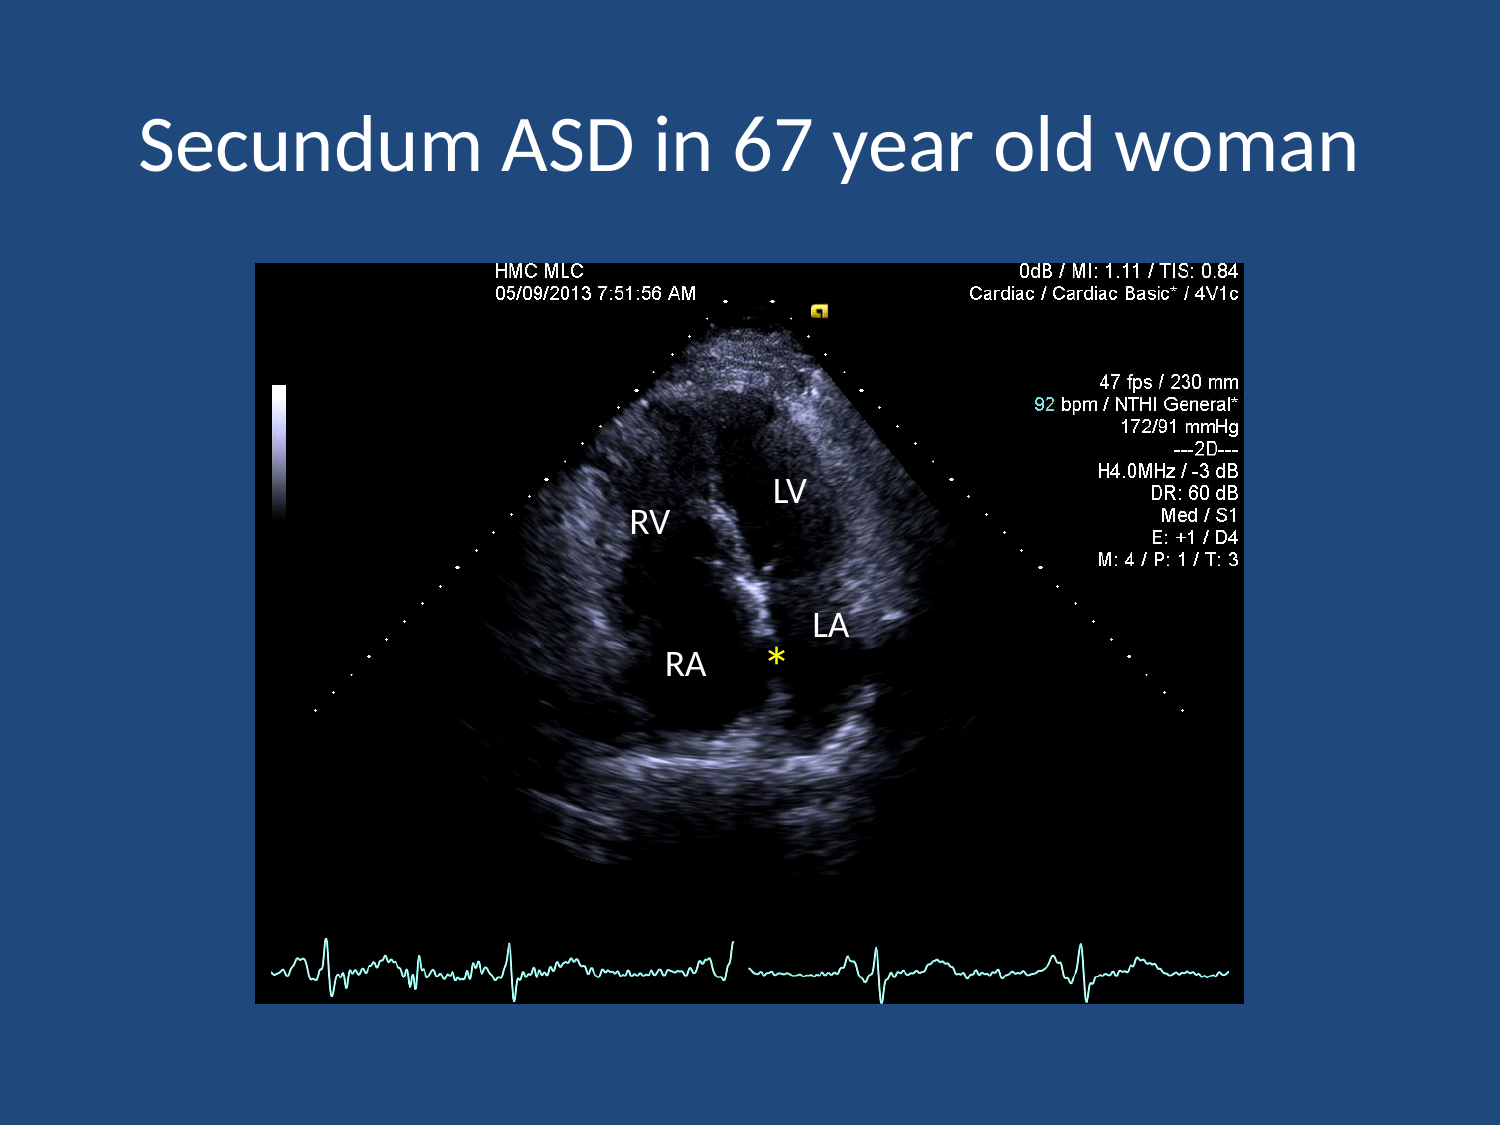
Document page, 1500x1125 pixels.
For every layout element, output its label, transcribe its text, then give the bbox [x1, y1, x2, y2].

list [254, 262, 1245, 1006]
title Secundum ASD in 67 year old woman [75, 45, 1425, 233]
